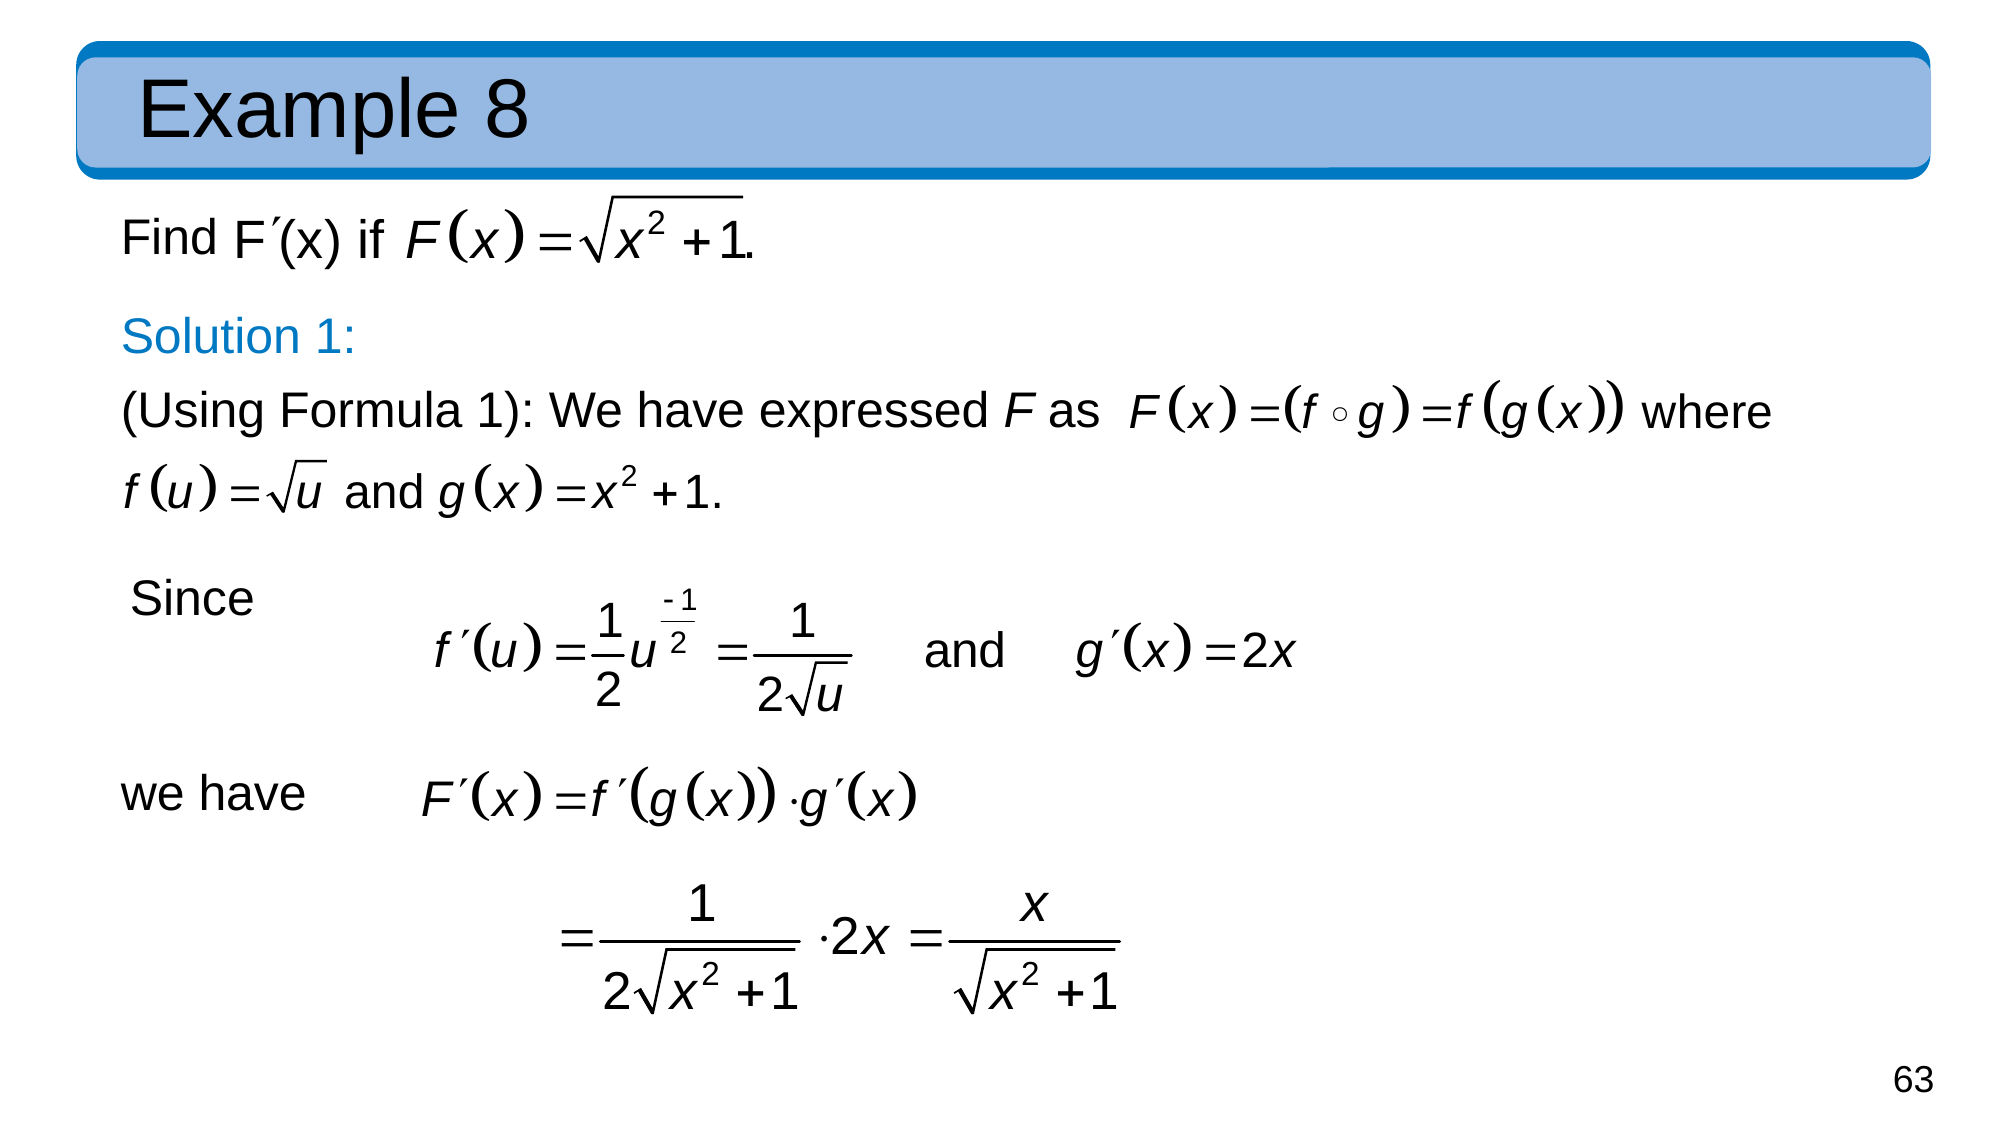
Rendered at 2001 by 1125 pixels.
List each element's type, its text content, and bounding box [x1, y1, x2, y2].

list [232, 190, 757, 284]
list Since [129, 571, 273, 628]
list Solution 1: (Using Formula 1): We have expressed F as [120, 309, 1127, 451]
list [1126, 378, 1777, 455]
list we have [120, 767, 319, 823]
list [121, 455, 743, 531]
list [552, 874, 1126, 1020]
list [431, 581, 1301, 722]
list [418, 764, 919, 844]
title Example 8 [137, 65, 1863, 176]
list Find [120, 211, 225, 262]
